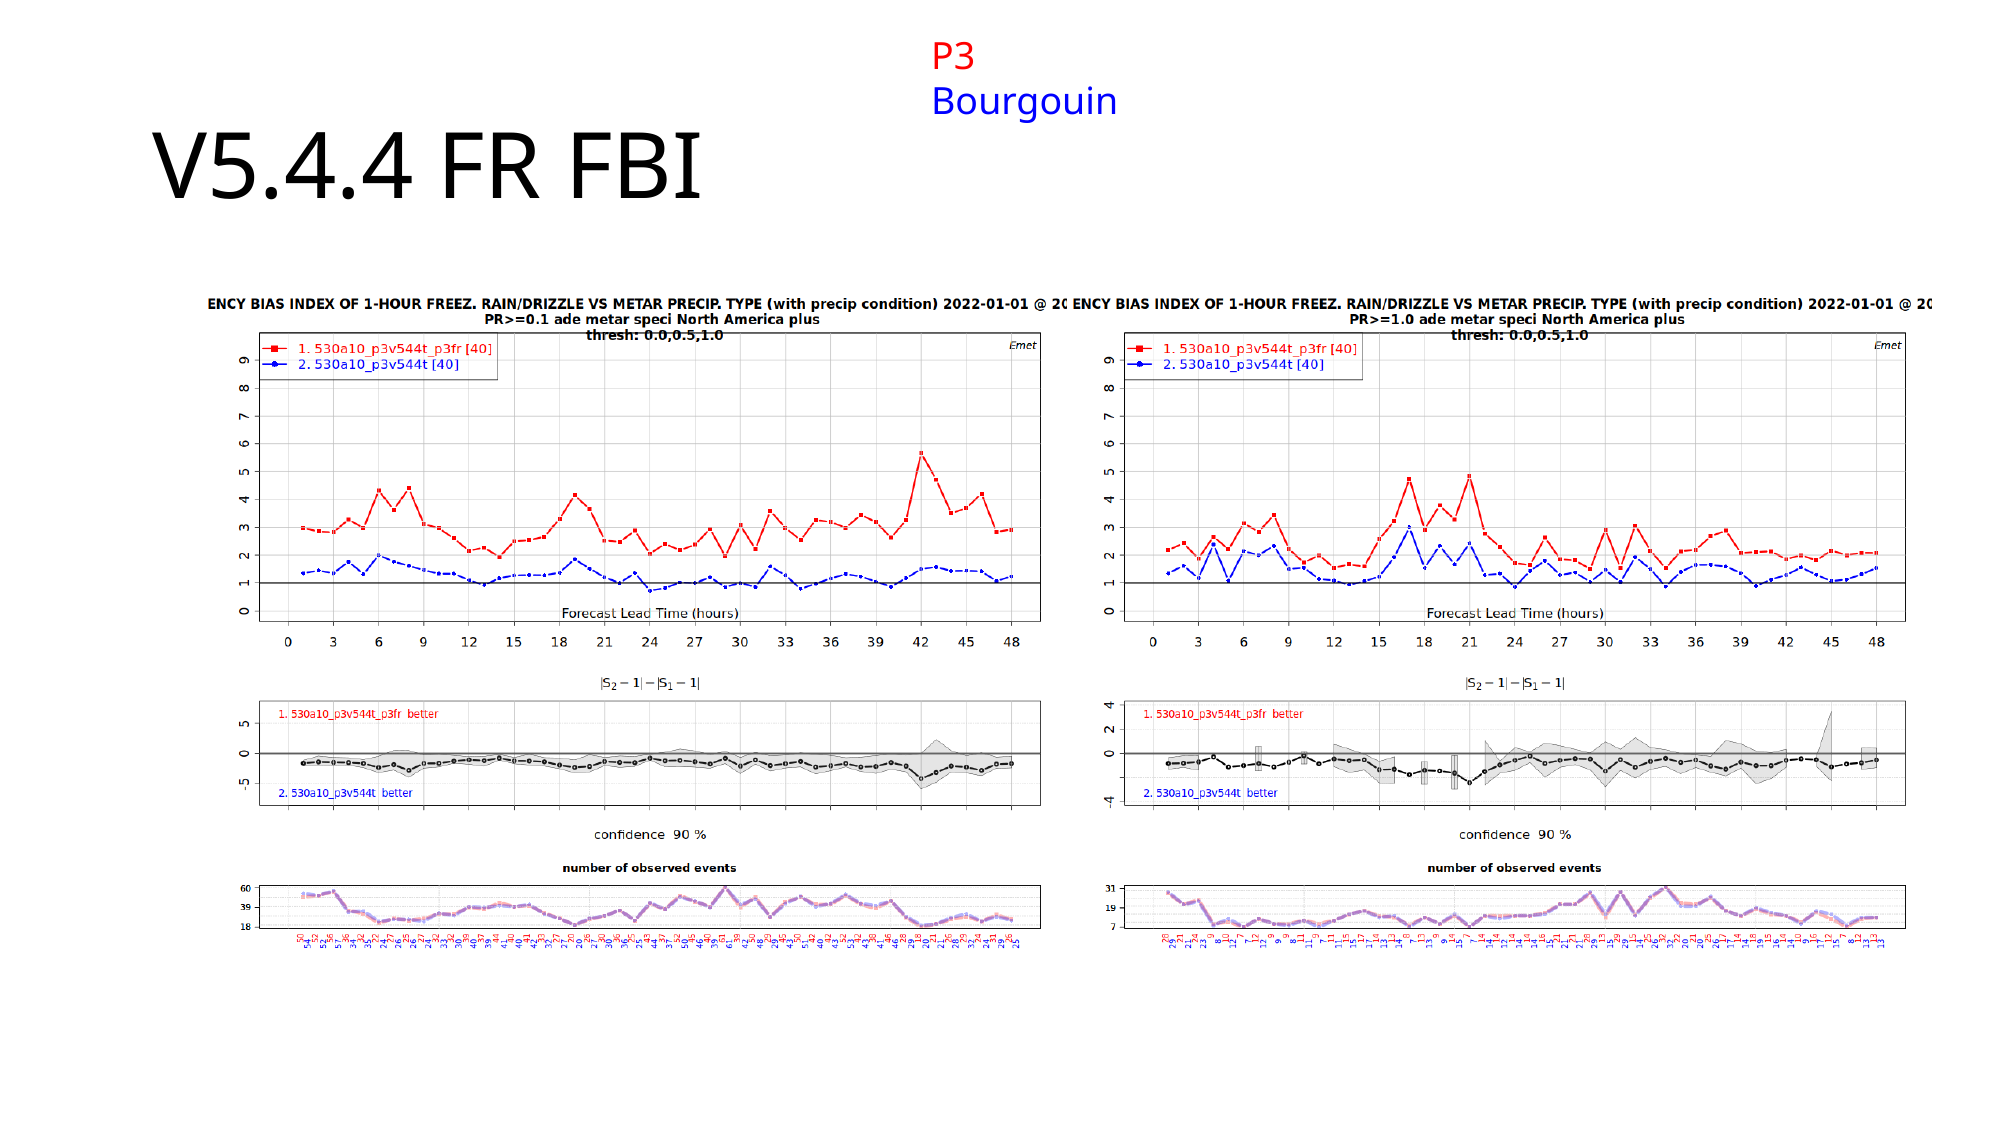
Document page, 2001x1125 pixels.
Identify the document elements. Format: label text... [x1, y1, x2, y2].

text_box P3 Bourgouin [916, 24, 1662, 130]
picture [1071, 276, 1932, 982]
picture [205, 276, 1067, 982]
title V5.4.4 FR FBI [137, 59, 1863, 278]
